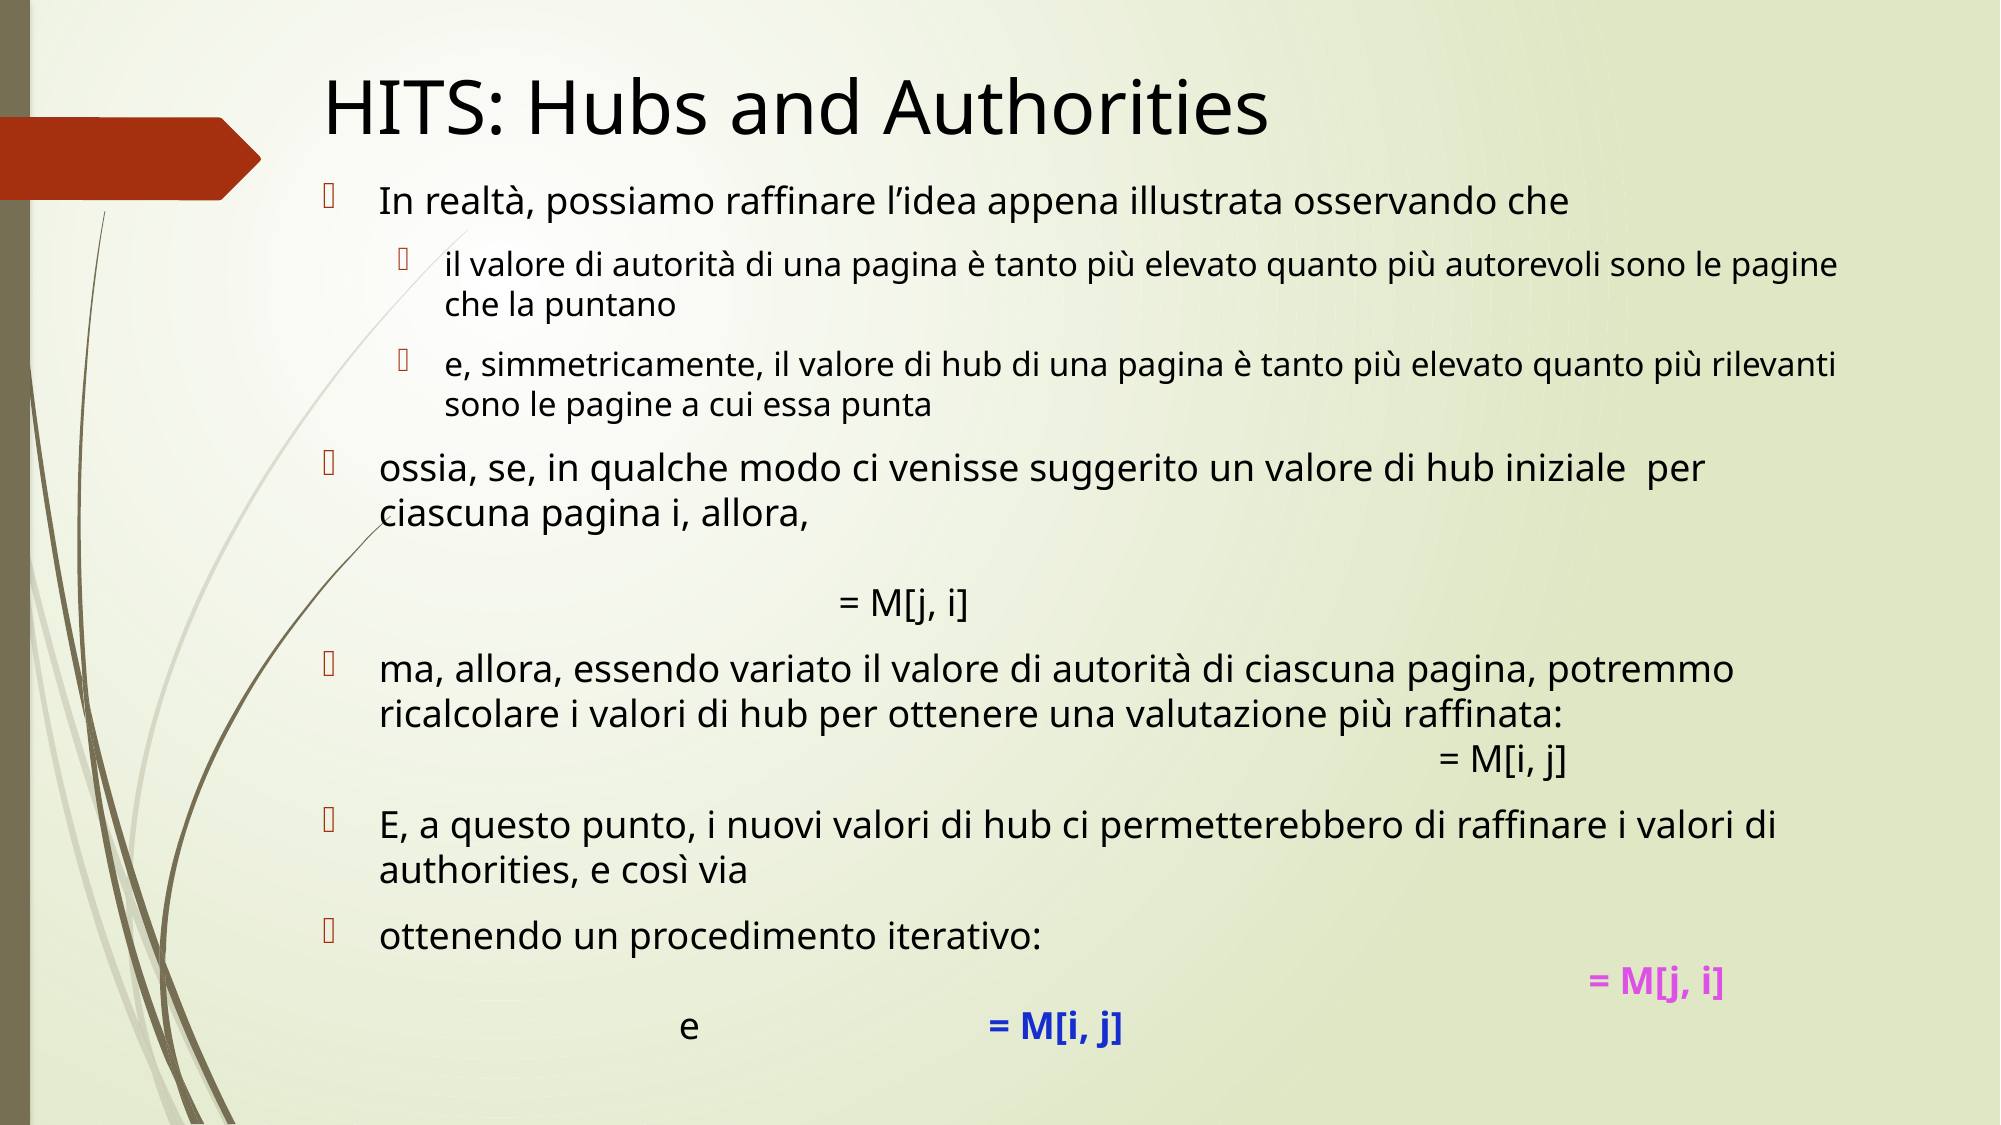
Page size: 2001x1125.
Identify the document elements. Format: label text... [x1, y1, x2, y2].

title HITS: Hubs and Authorities [307, 51, 1770, 204]
